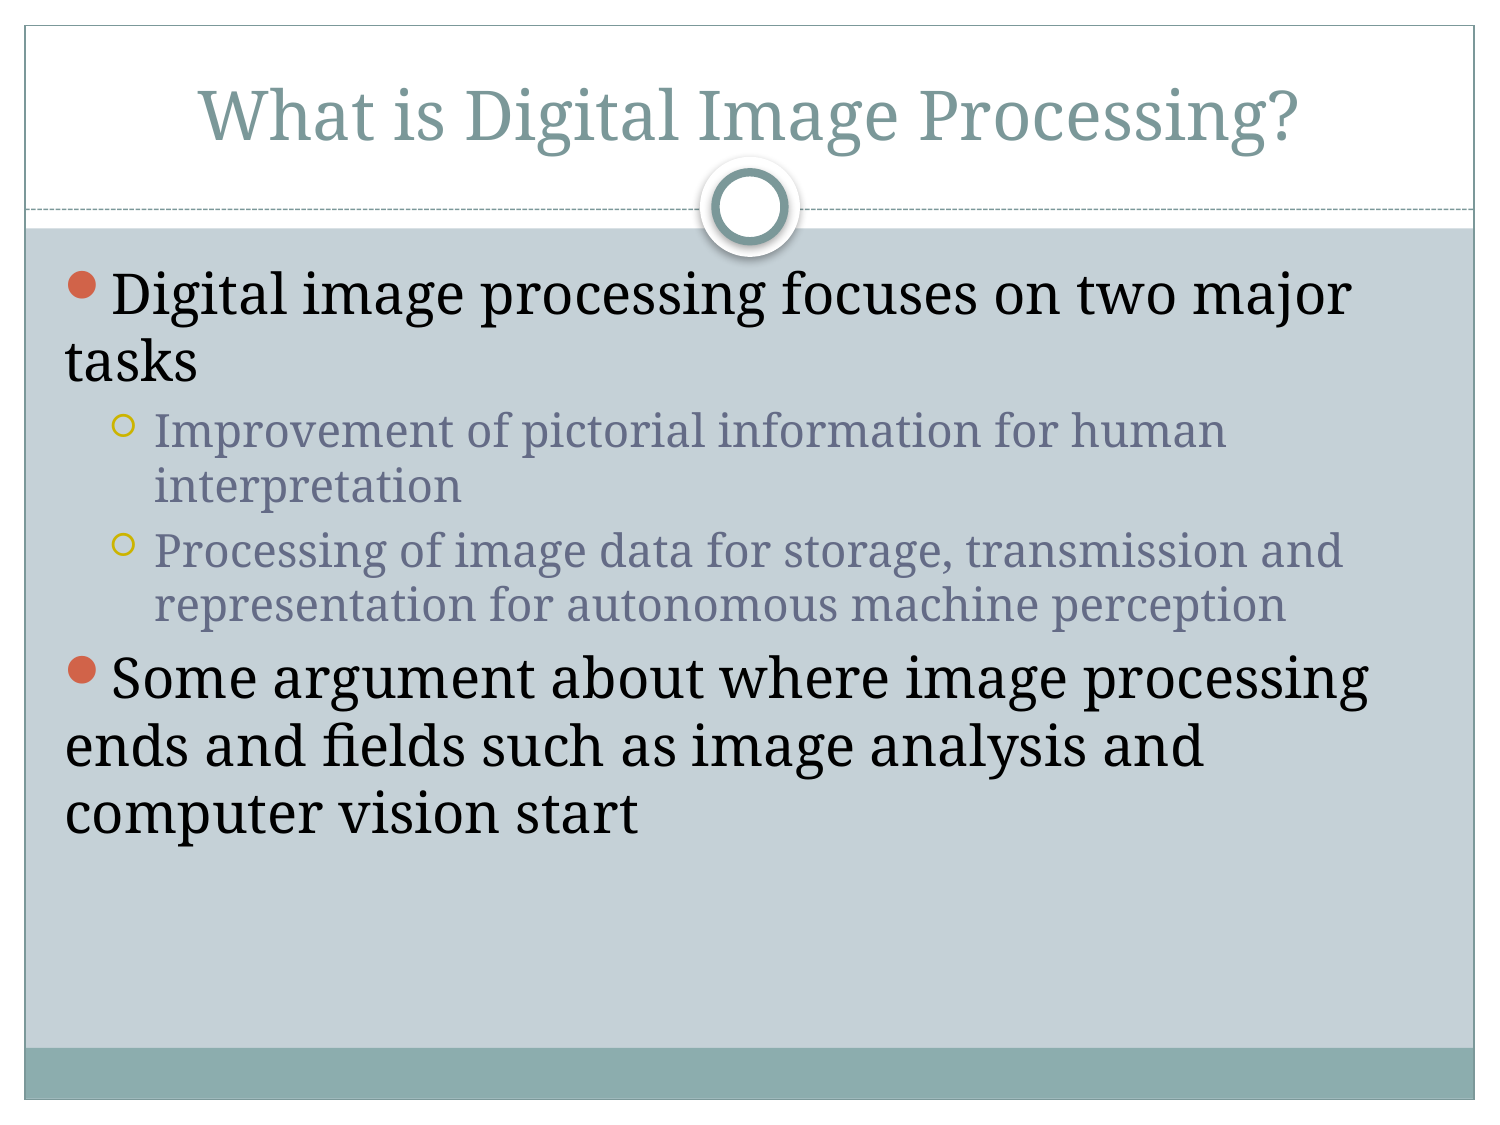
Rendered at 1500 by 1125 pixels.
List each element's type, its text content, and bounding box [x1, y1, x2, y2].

title What is Digital Image Processing? [49, 37, 1450, 162]
list Digital image processing focuses on two major tasks Improvement of pictorial information for human interpretation Processing of image data for storage, transmission and representation for autonomous machine perception Some argument about where image processing ends and fields such as image analysis and computer vision start [49, 250, 1445, 1001]
